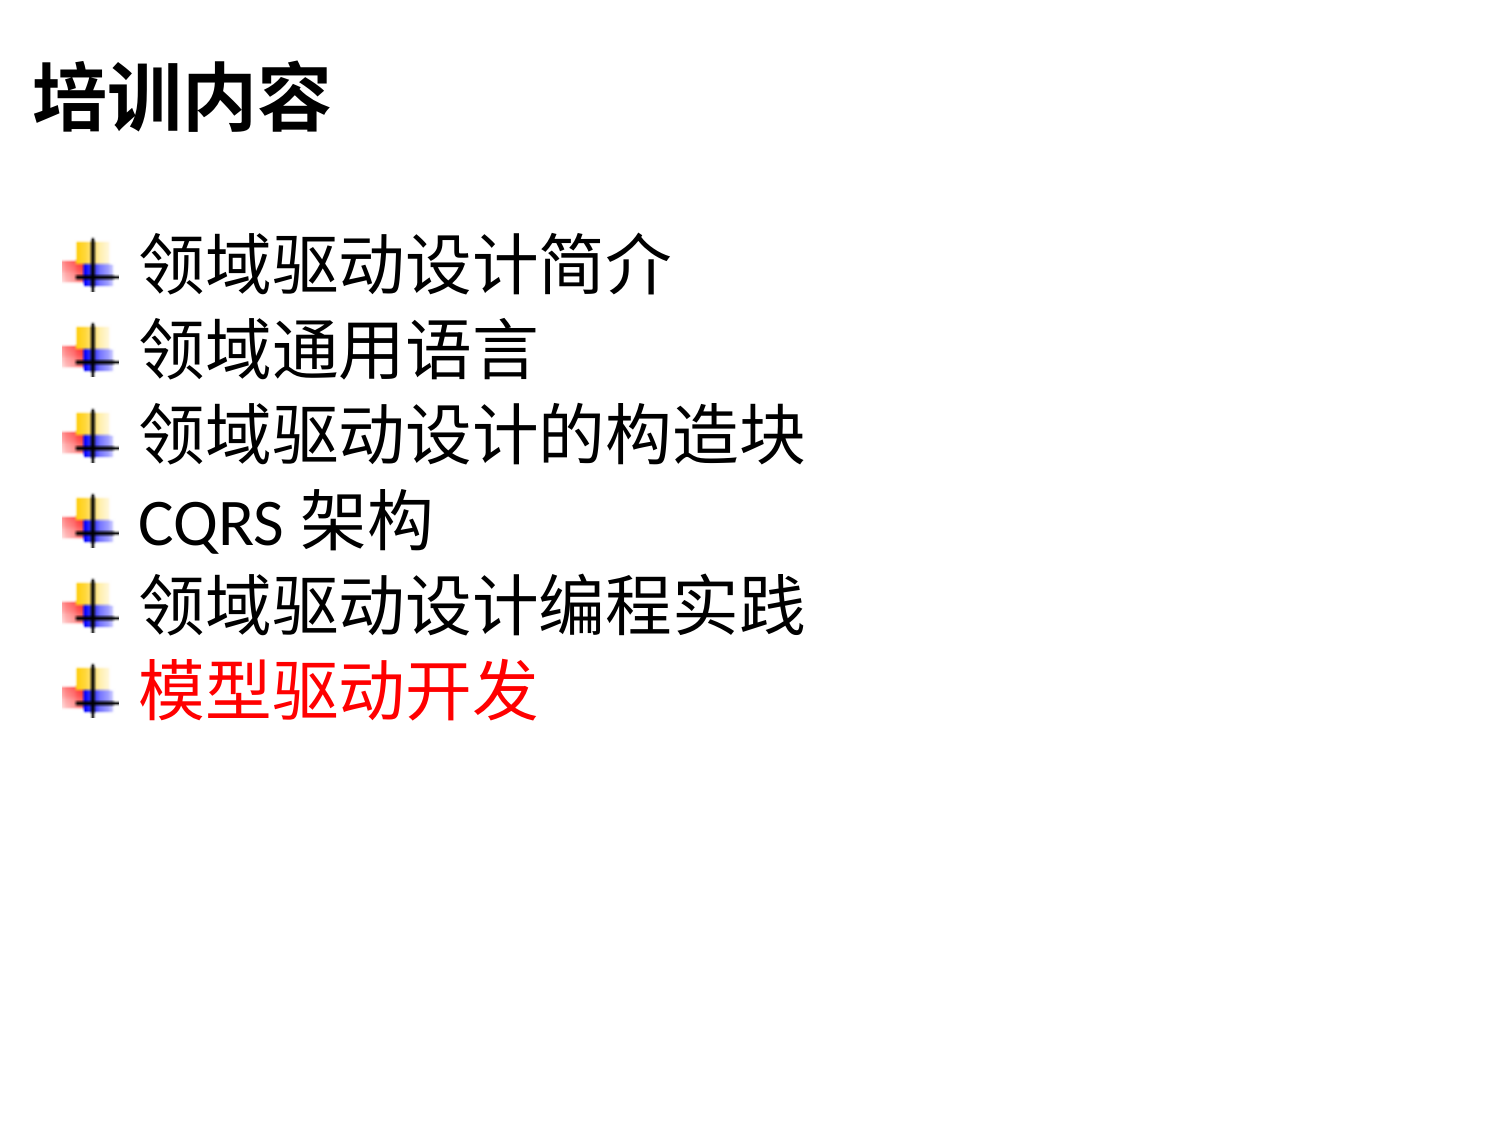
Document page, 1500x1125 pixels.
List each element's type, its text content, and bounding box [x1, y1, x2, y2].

picture [62, 235, 119, 292]
picture [62, 576, 119, 633]
picture [62, 406, 119, 463]
picture [62, 320, 119, 377]
text_box 领域驱动设计简介 领域通用语言 领域驱动设计的构造块 CQRS架构 领域驱动设计编程实践 模型驱动开发 [62, 231, 1438, 731]
picture [62, 491, 119, 548]
text_box 培训内容 [17, 42, 1128, 149]
picture [62, 661, 119, 718]
